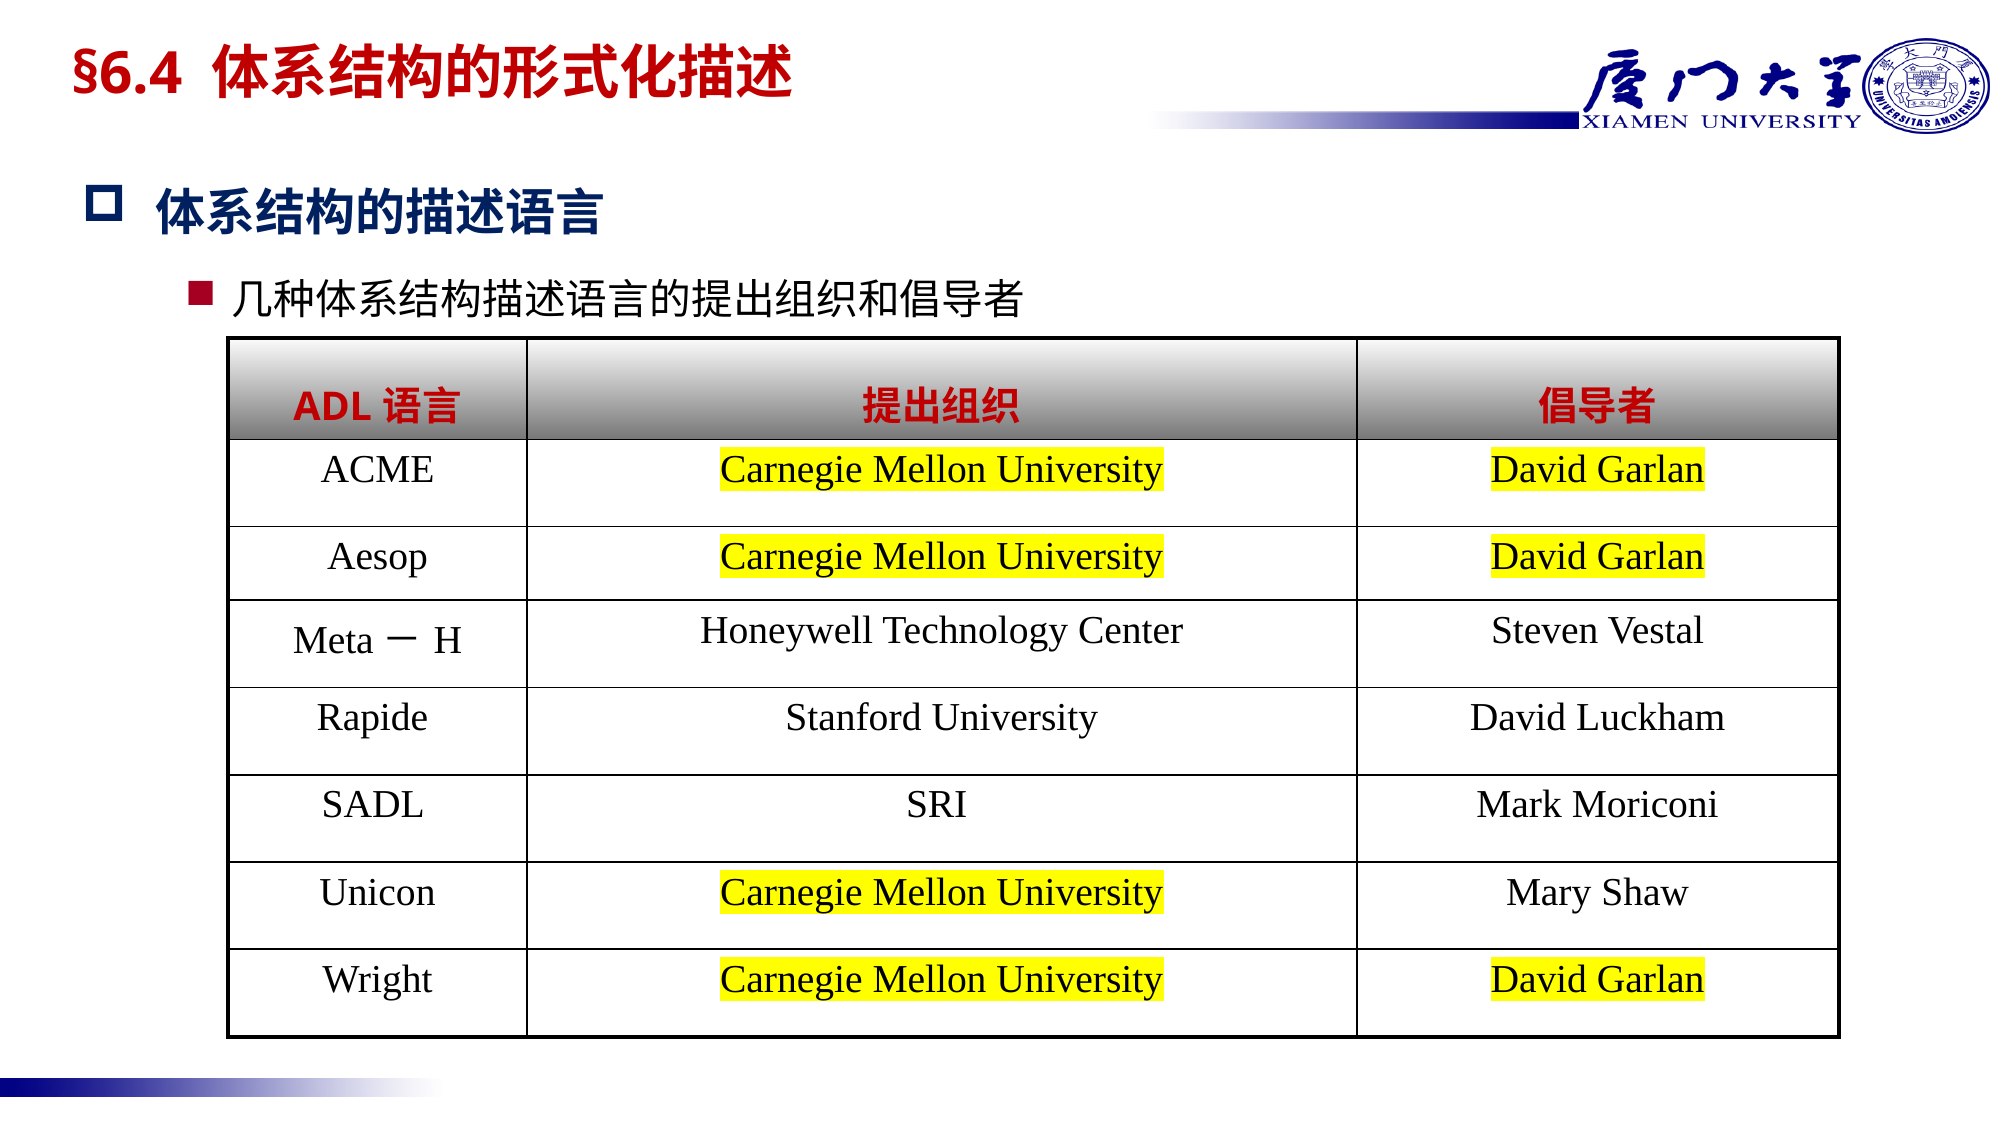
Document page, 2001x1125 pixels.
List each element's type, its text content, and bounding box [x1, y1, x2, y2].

table_cell SADL [230, 776, 526, 861]
picture [0, 1078, 676, 1097]
table_header 提出组织 [528, 340, 1356, 439]
table_cell Carnegie Mellon University [528, 863, 1356, 948]
table_cell Mary Shaw [1358, 863, 1837, 948]
table_cell David Luckham [1358, 688, 1837, 774]
title §6.4 体系结构的形式化描述 [0, 29, 2000, 143]
table_cell SRI [528, 776, 1356, 861]
table_cell Meta－H [230, 601, 526, 687]
table_header 倡导者 [1358, 340, 1837, 439]
table_cell Mark Moriconi [1358, 776, 1837, 861]
table_cell David Garlan [1358, 440, 1837, 526]
table_cell Carnegie Mellon University [528, 950, 1356, 1035]
table_cell Rapide [230, 688, 526, 774]
table_cell David Garlan [1358, 950, 1837, 1035]
table_cell Aesop [230, 527, 526, 599]
table_cell Wright [230, 950, 526, 1035]
table_cell David Garlan [1358, 527, 1837, 599]
table_header ADL语言 [230, 340, 526, 439]
table_cell Honeywell Technology Center [528, 601, 1356, 687]
table_cell Steven Vestal [1358, 601, 1837, 687]
table_cell Stanford University [528, 688, 1356, 774]
table_cell ACME [230, 440, 526, 526]
table_cell Carnegie Mellon University [528, 527, 1356, 599]
table_cell Carnegie Mellon University [528, 440, 1356, 526]
list 体系结构的描述语言 几种体系结构描述语言的提出组织和倡导者 [66, 142, 1308, 918]
table_cell Unicon [230, 863, 526, 948]
